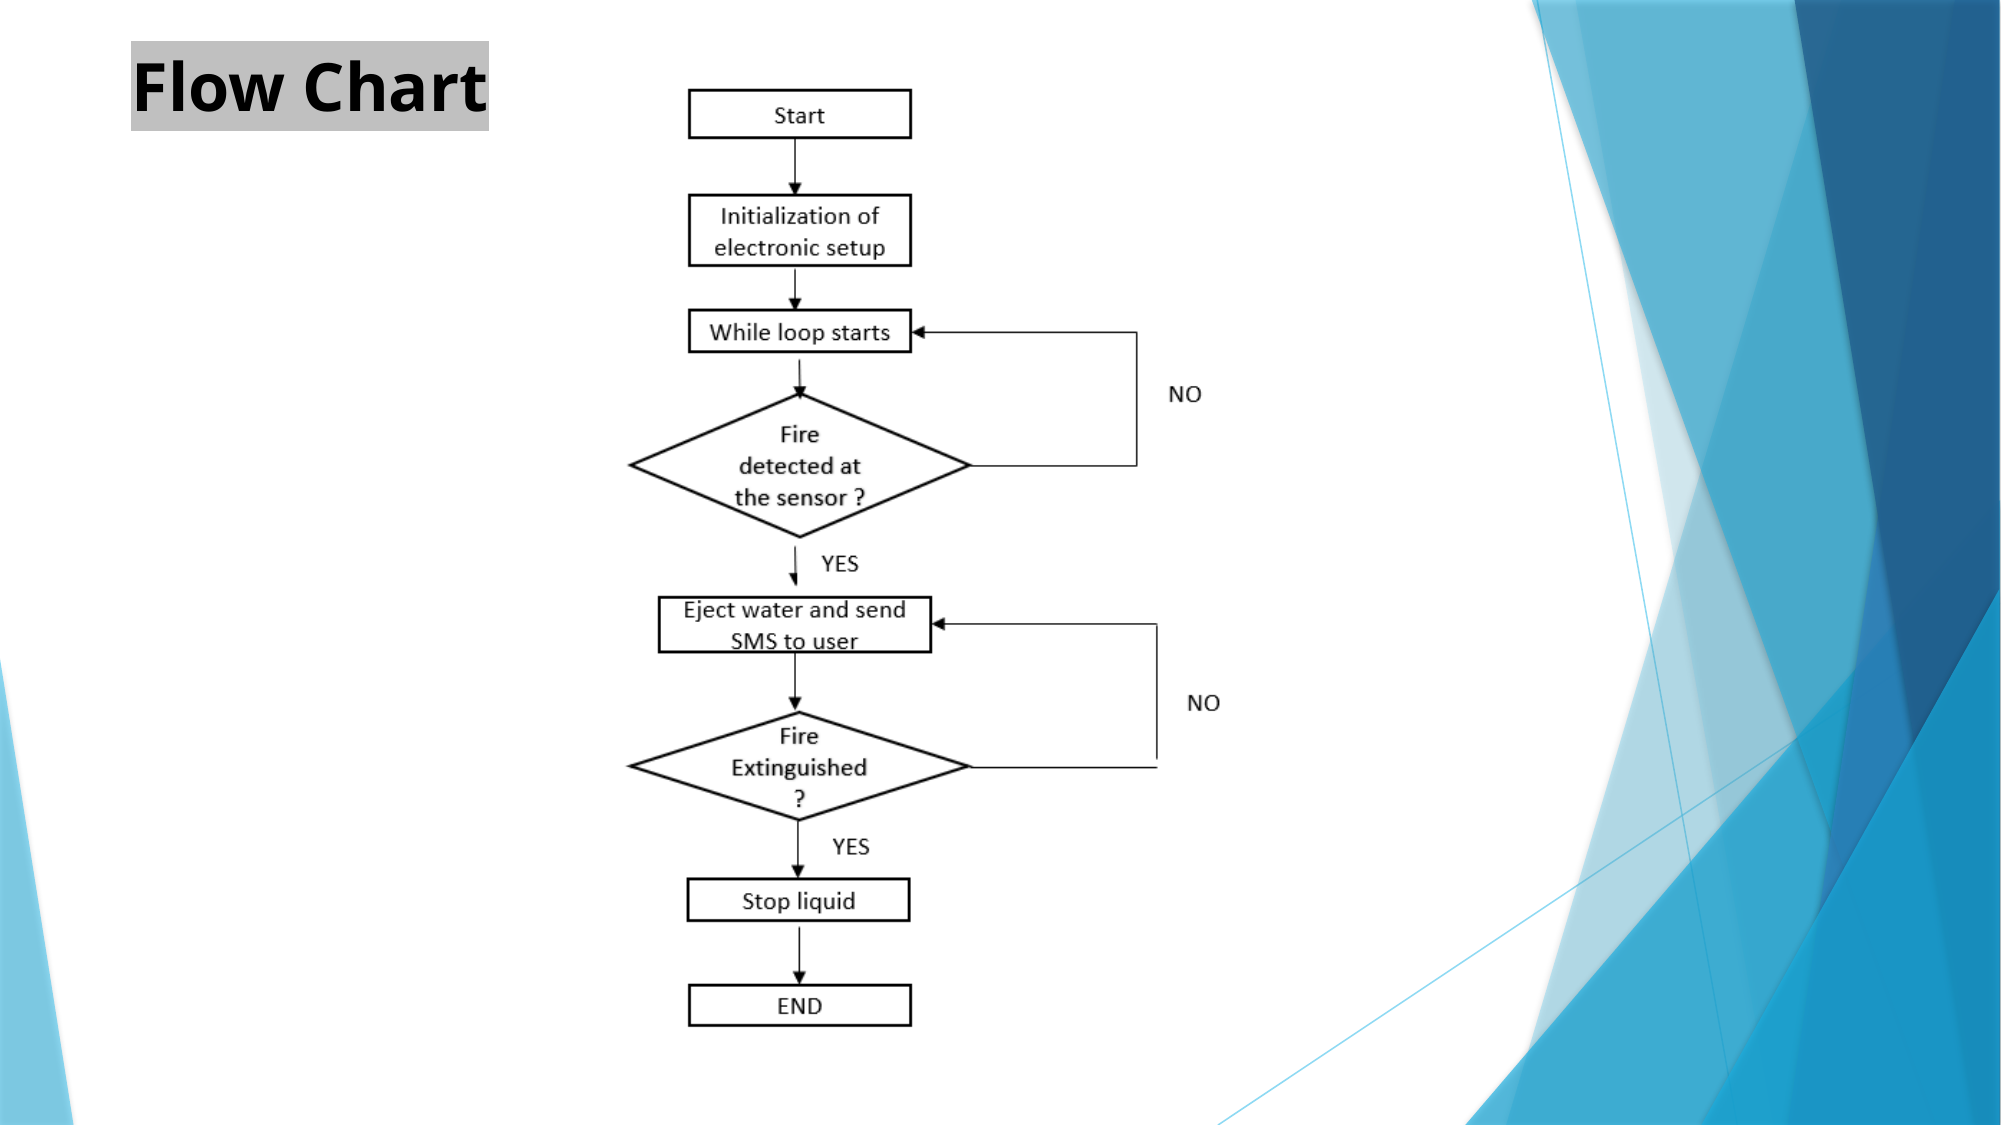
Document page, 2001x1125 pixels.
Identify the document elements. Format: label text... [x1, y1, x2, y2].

text_box Flow Chart [116, 37, 569, 133]
picture [380, 78, 1311, 1063]
